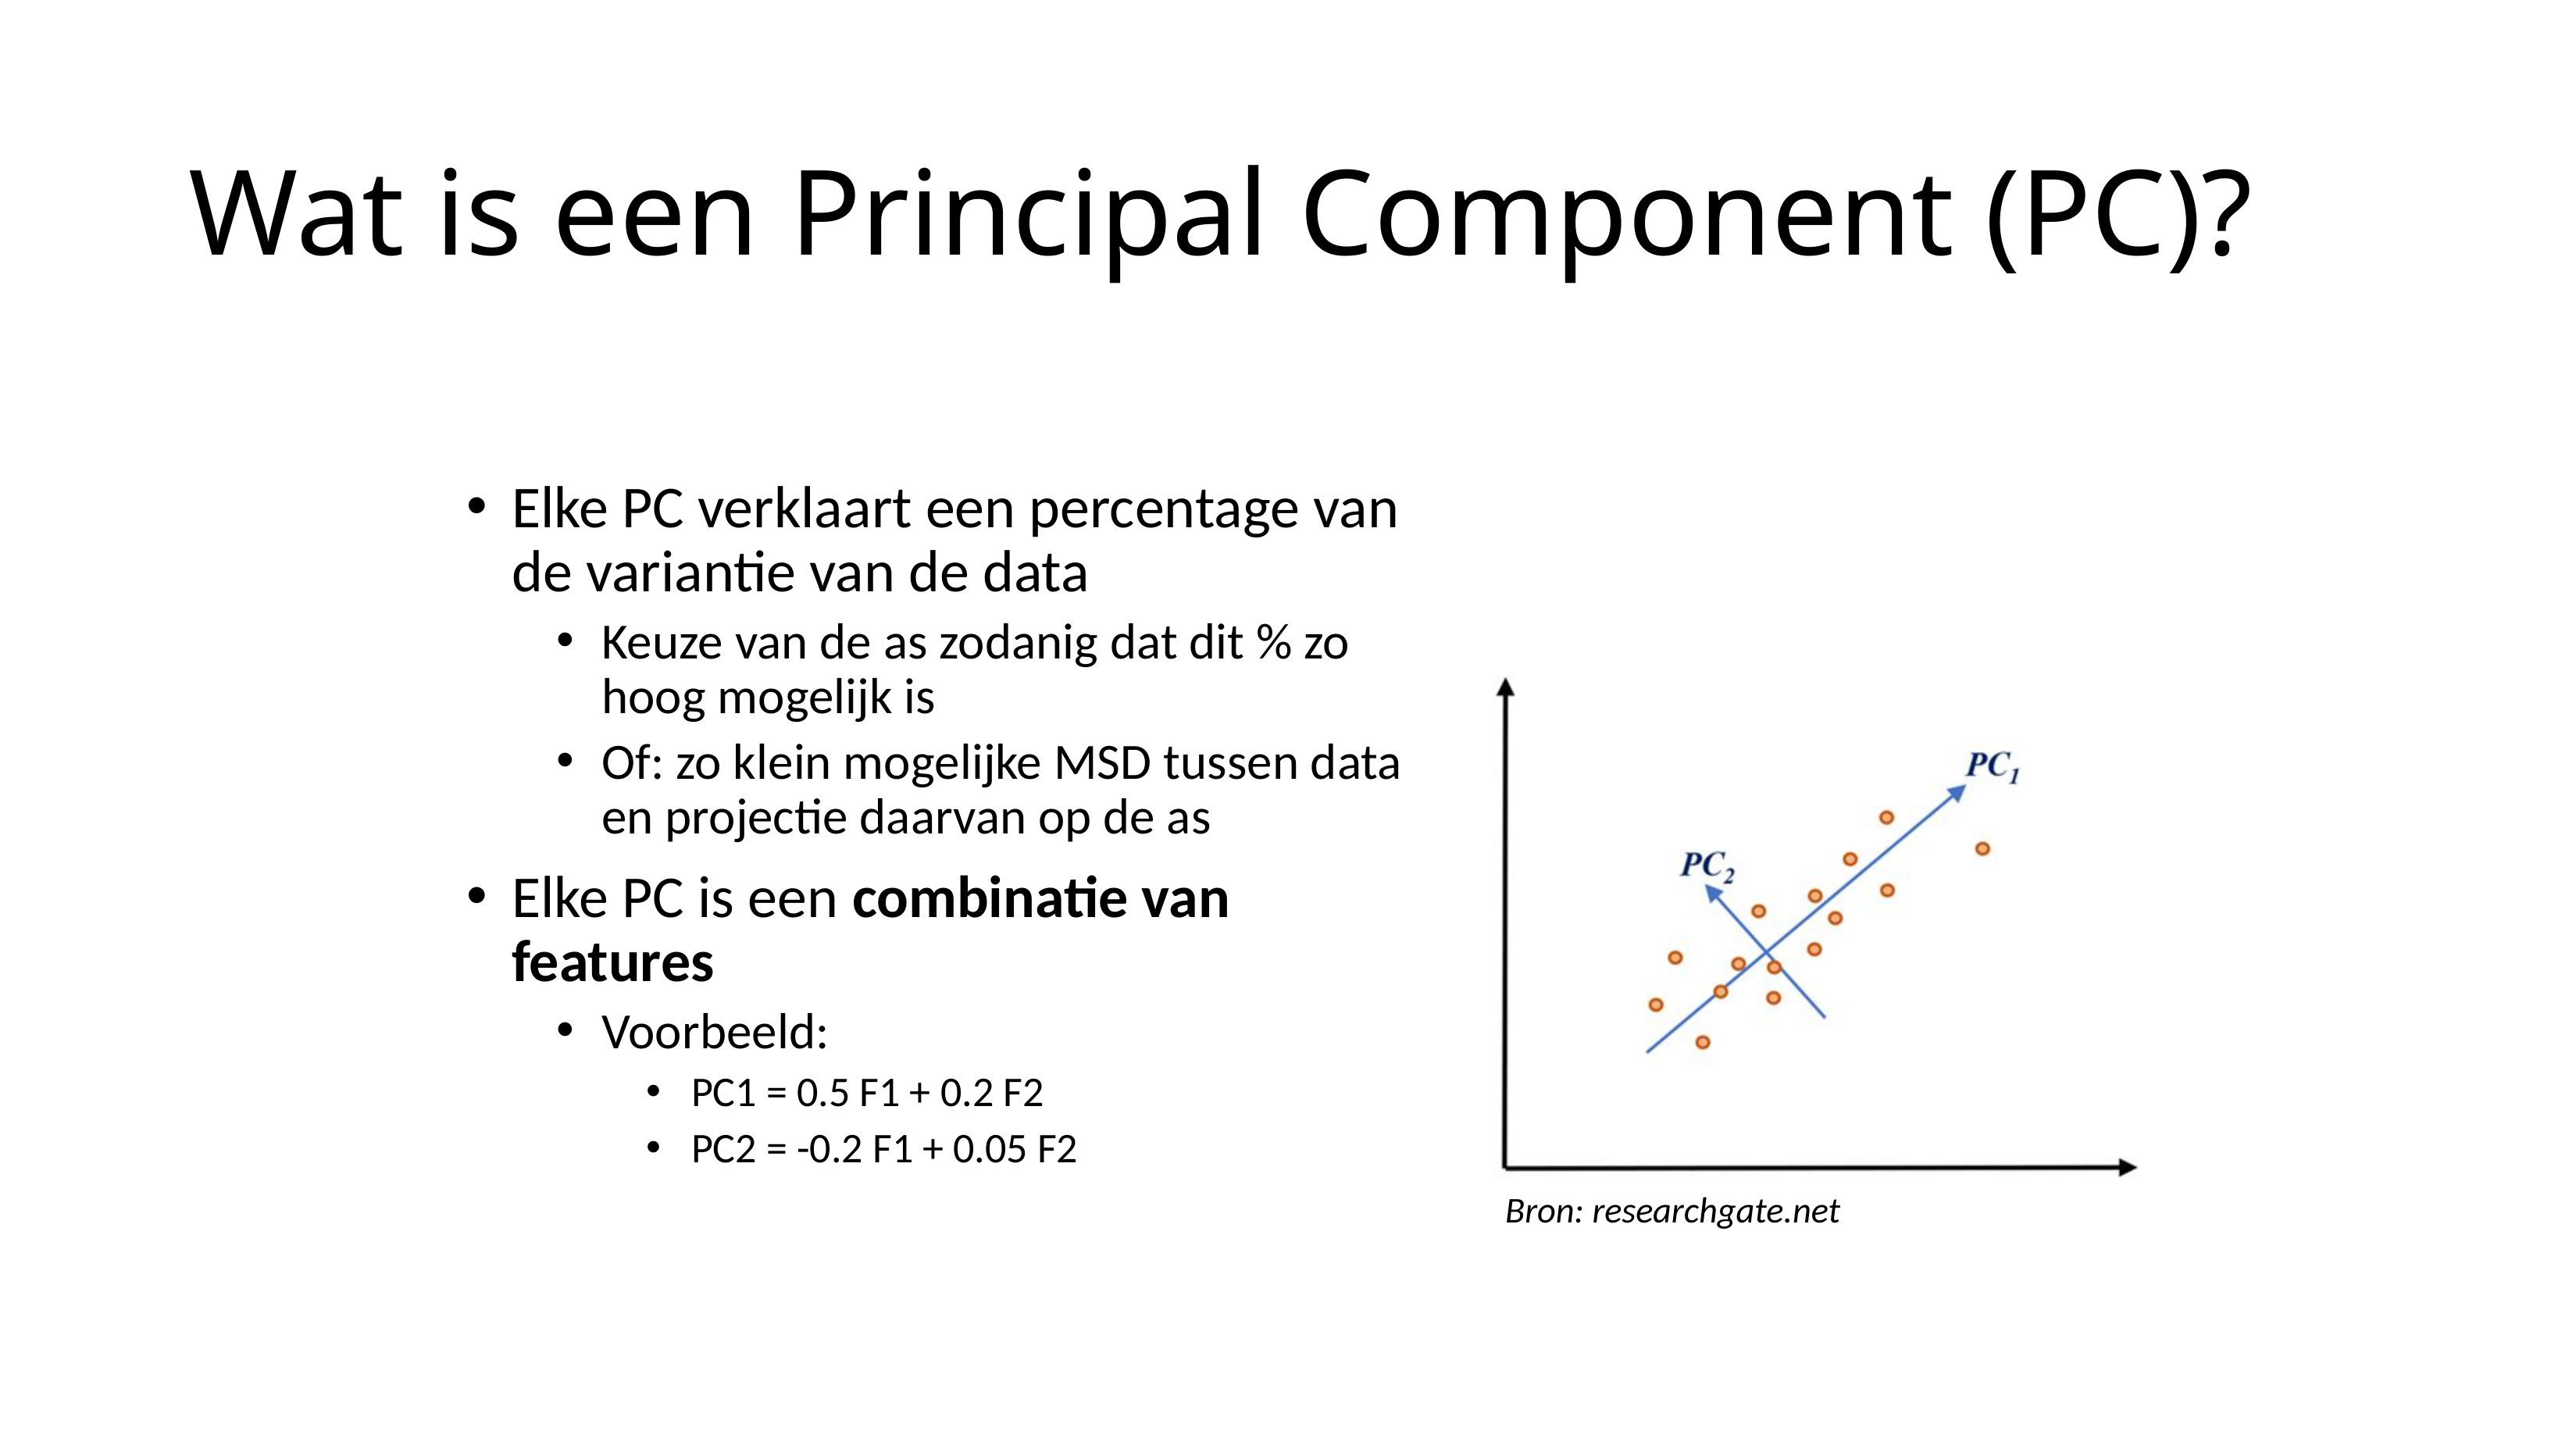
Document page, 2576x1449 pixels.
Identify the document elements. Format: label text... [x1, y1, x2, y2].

list Elke PC verklaart een percentage van de variantie van de data Keuze van de as zodanig dat dit % zo hoog mogelijk is Of: zo klein mogelijke MSD tussen data en projectie daarvan op de as Elke PC is een combinatie van features Voorbeeld: PC1 = 0.5 F1 + 0.2 F2 PC2 = -0.2 F1 + 0.05 F2 [455, 469, 1447, 1181]
title Wat is een Principal Component (PC)? [177, 77, 2399, 358]
picture [1493, 675, 2142, 1181]
text_box Bron: researchgate.net [1493, 1181, 2142, 1236]
